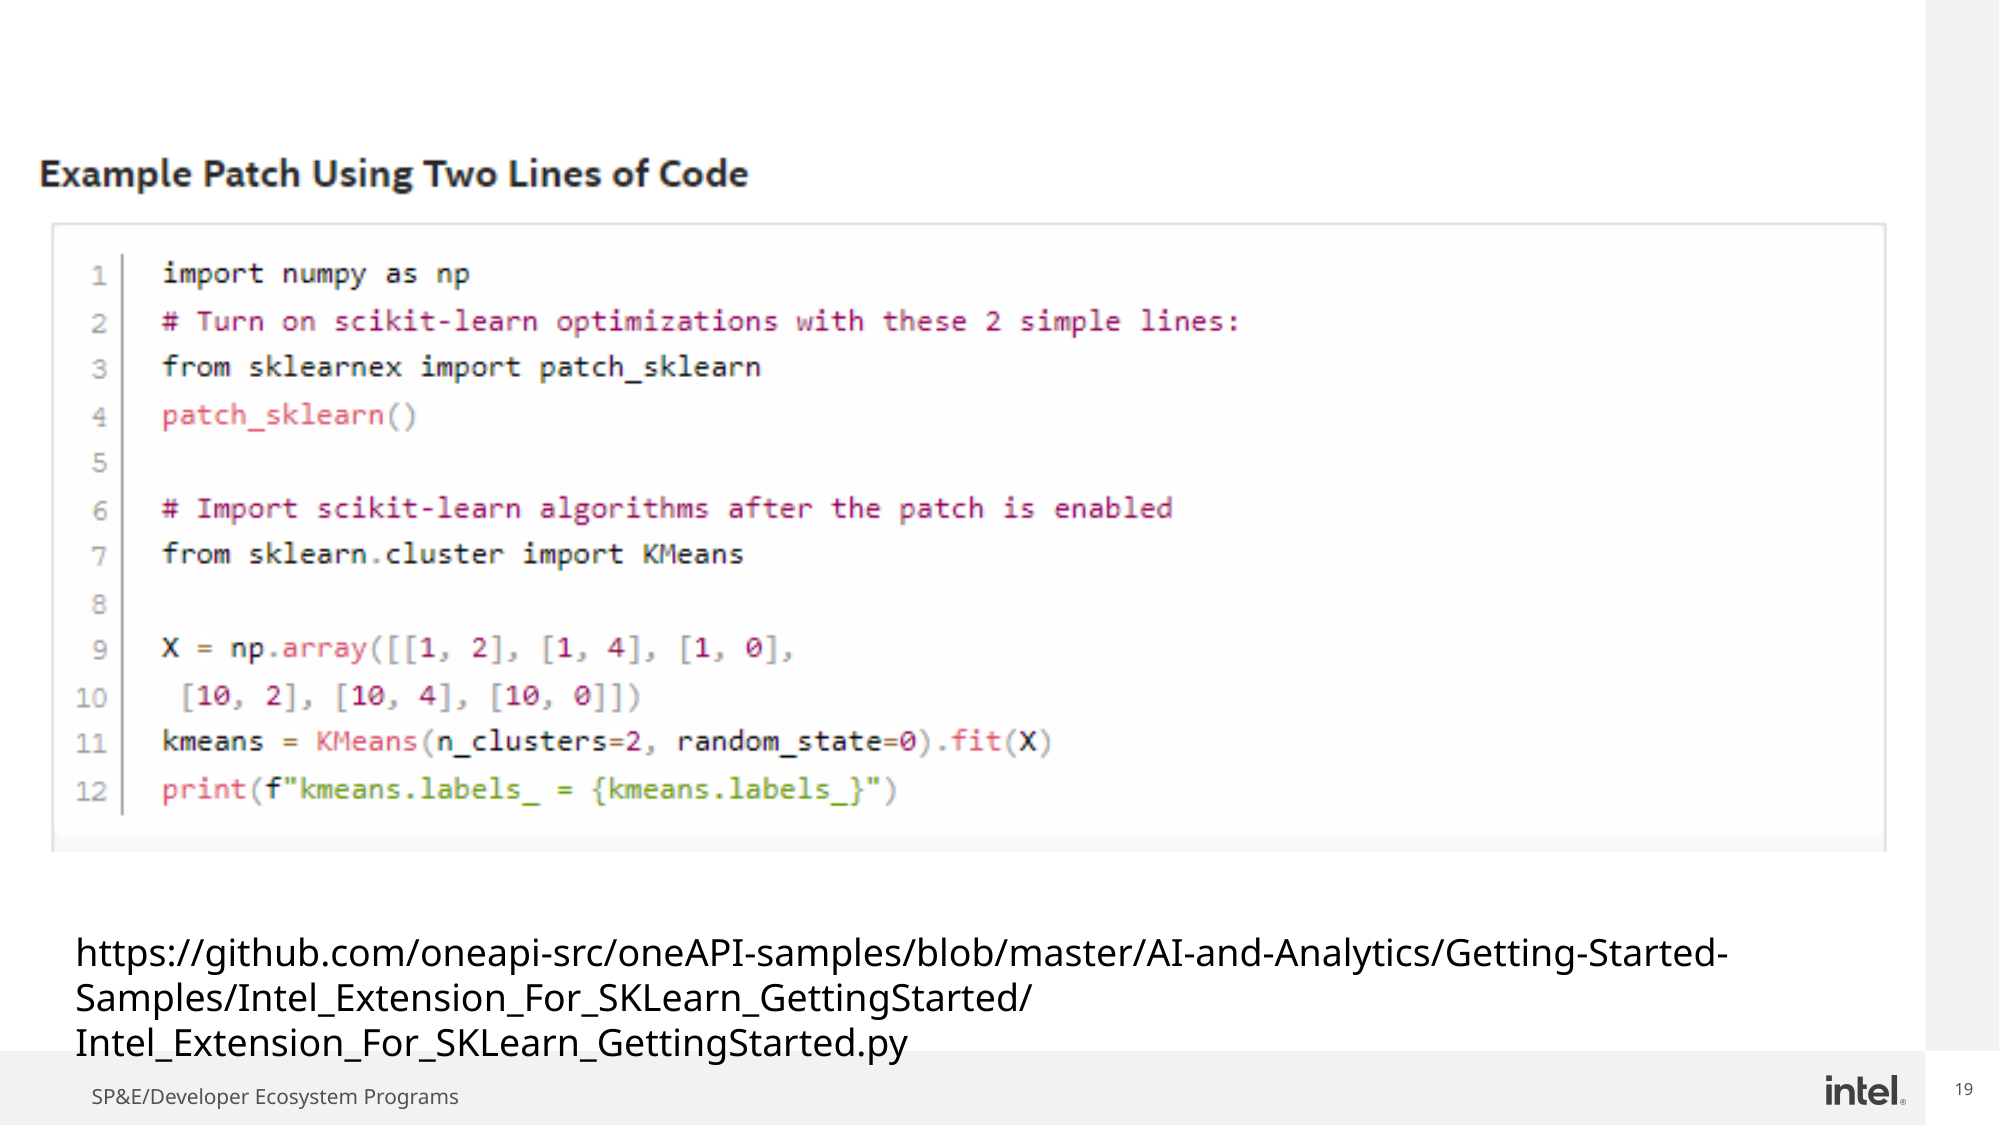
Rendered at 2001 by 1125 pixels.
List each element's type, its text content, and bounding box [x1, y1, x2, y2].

picture [1826, 1075, 1906, 1105]
text_box https://github.com/oneapi-src/oneAPI-samples/blob/master/AI-and-Analytics/Getting-Started-Samples/Intel_Extension_For_SKLearn_GettingStarted/Intel_Extension_For_SKLearn_GettingStarted.py [60, 921, 1877, 1072]
picture [21, 149, 1892, 852]
